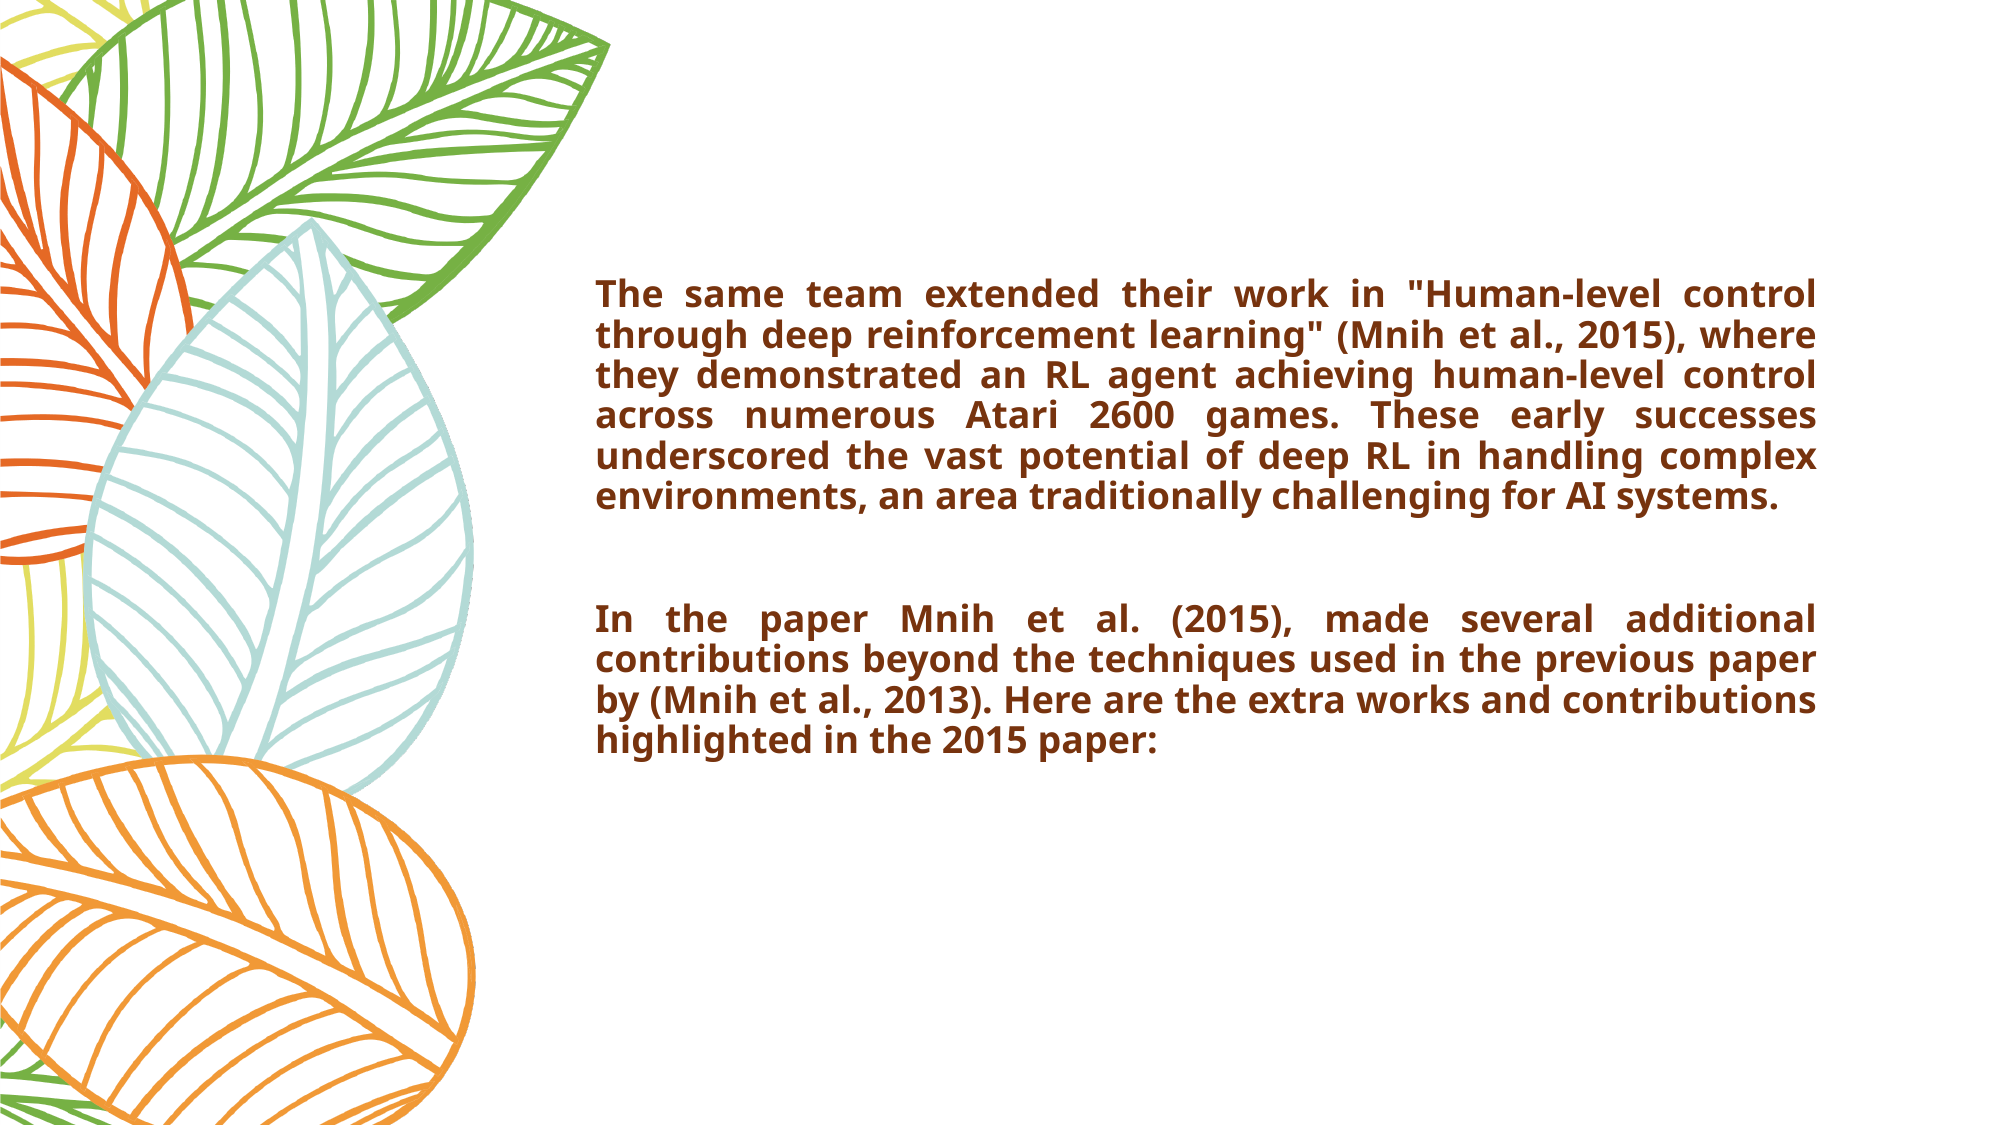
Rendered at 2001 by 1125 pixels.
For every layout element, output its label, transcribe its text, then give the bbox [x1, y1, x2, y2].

list The same team extended their work in "Human-level control through deep reinforcement learning" (Mnih et al., 2015), where they demonstrated an RL agent achieving human-level control across numerous Atari 2600 games. These early successes underscored the vast potential of deep RL in handling complex environments, an area traditionally challenging for AI systems. In the paper Mnih et al. (2015), made several additional contributions beyond the techniques used in the previous paper by (Mnih et al., 2013). Here are the extra works and contributions highlighted in the 2015 paper: [587, 201, 1827, 851]
picture [0, 0, 611, 1125]
